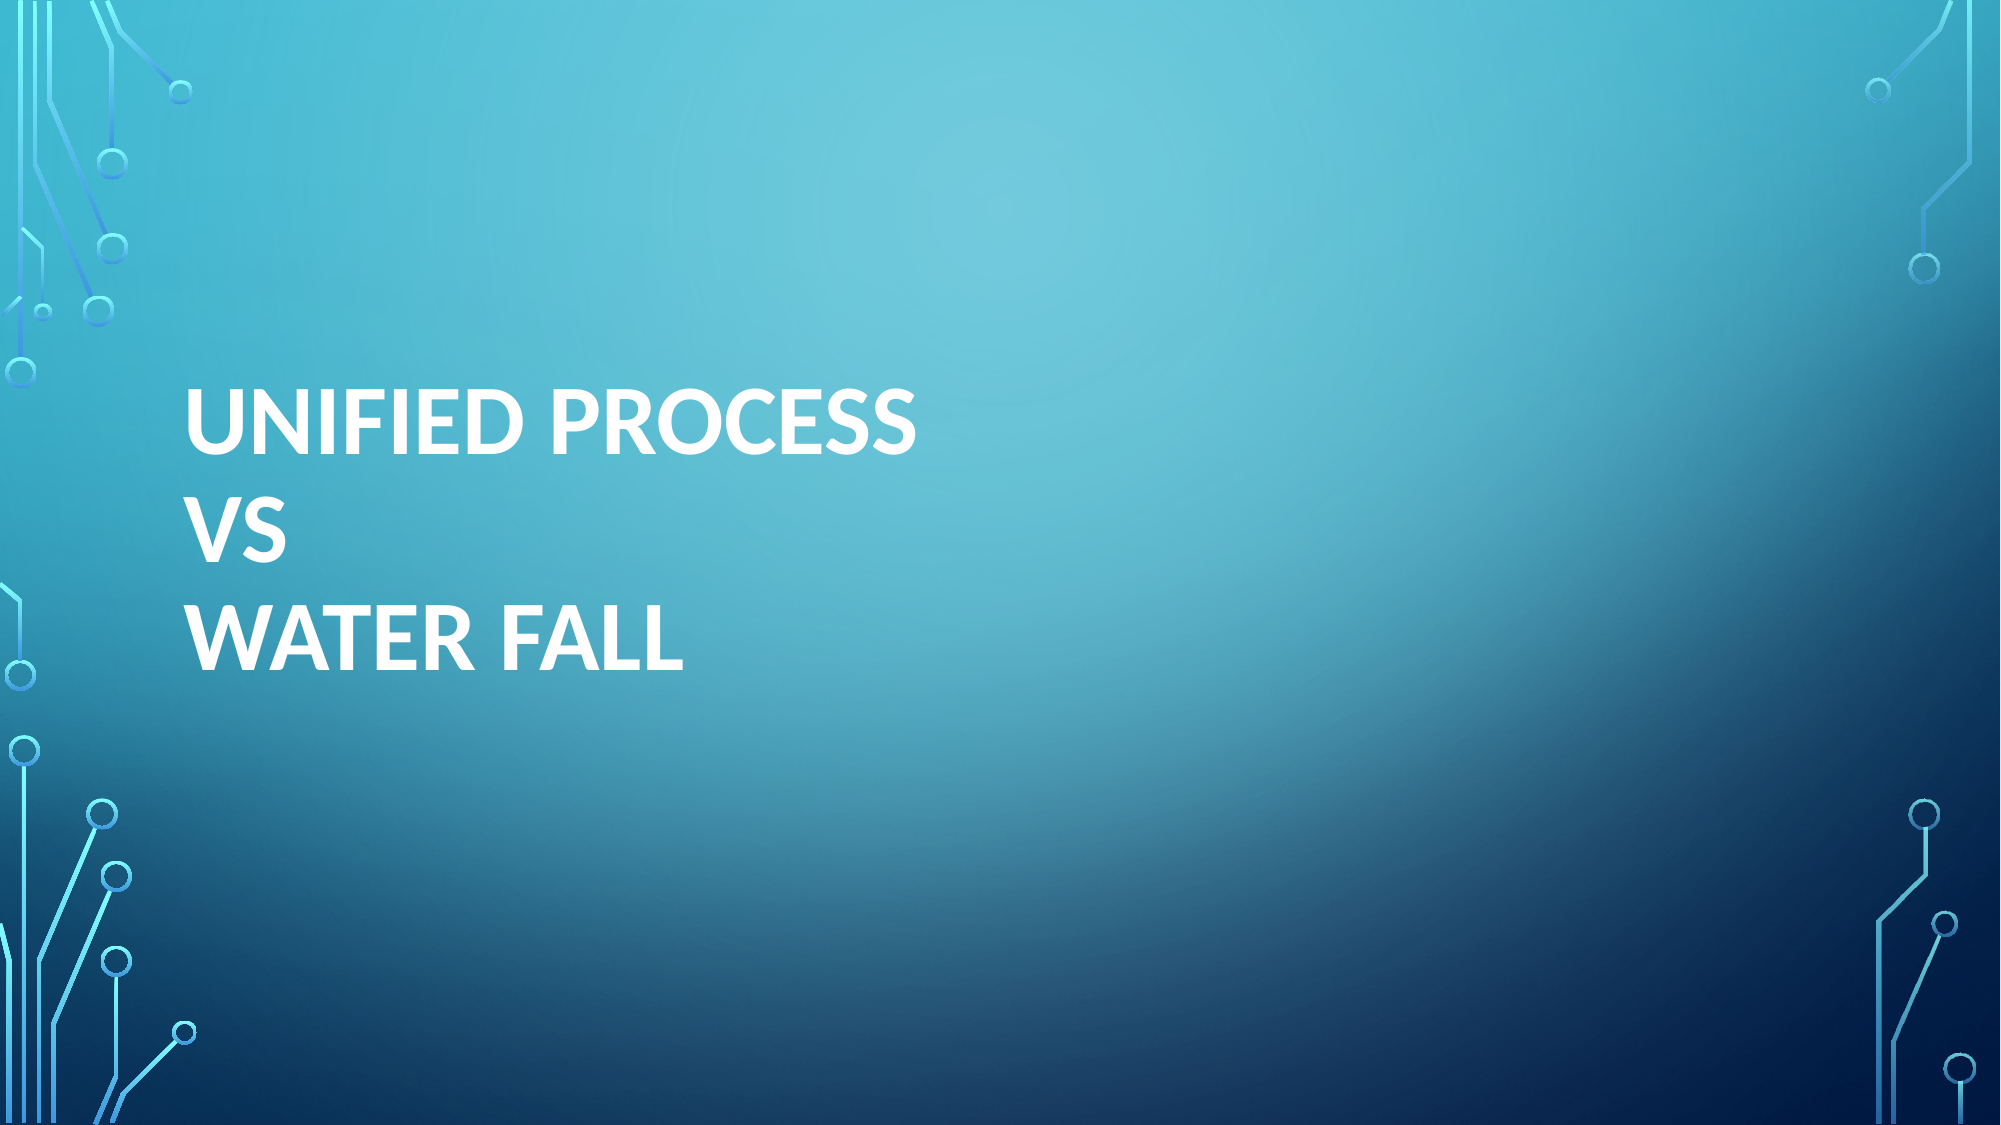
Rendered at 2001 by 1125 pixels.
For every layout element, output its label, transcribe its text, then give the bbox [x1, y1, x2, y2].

title UNIFIED PROCESS vs WATER FALL [168, 329, 1869, 731]
